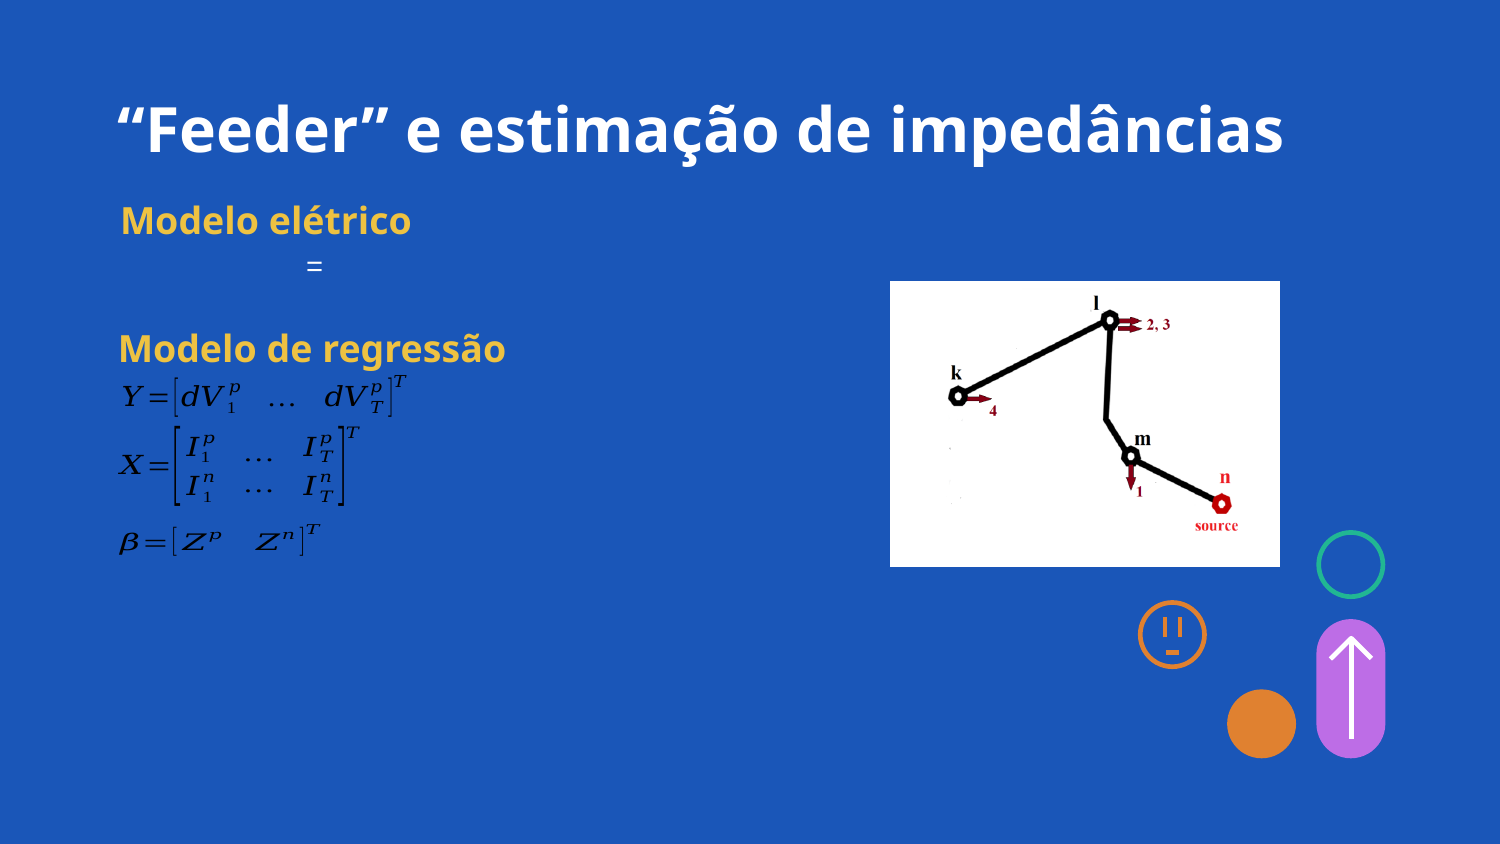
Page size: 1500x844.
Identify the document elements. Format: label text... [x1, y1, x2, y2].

picture [889, 280, 1280, 568]
text_box Modelo elétrico [119, 195, 642, 244]
text_box “Feeder” e estimação de impedâncias [117, 88, 1383, 167]
text_box Modelo de regressão [117, 323, 640, 372]
